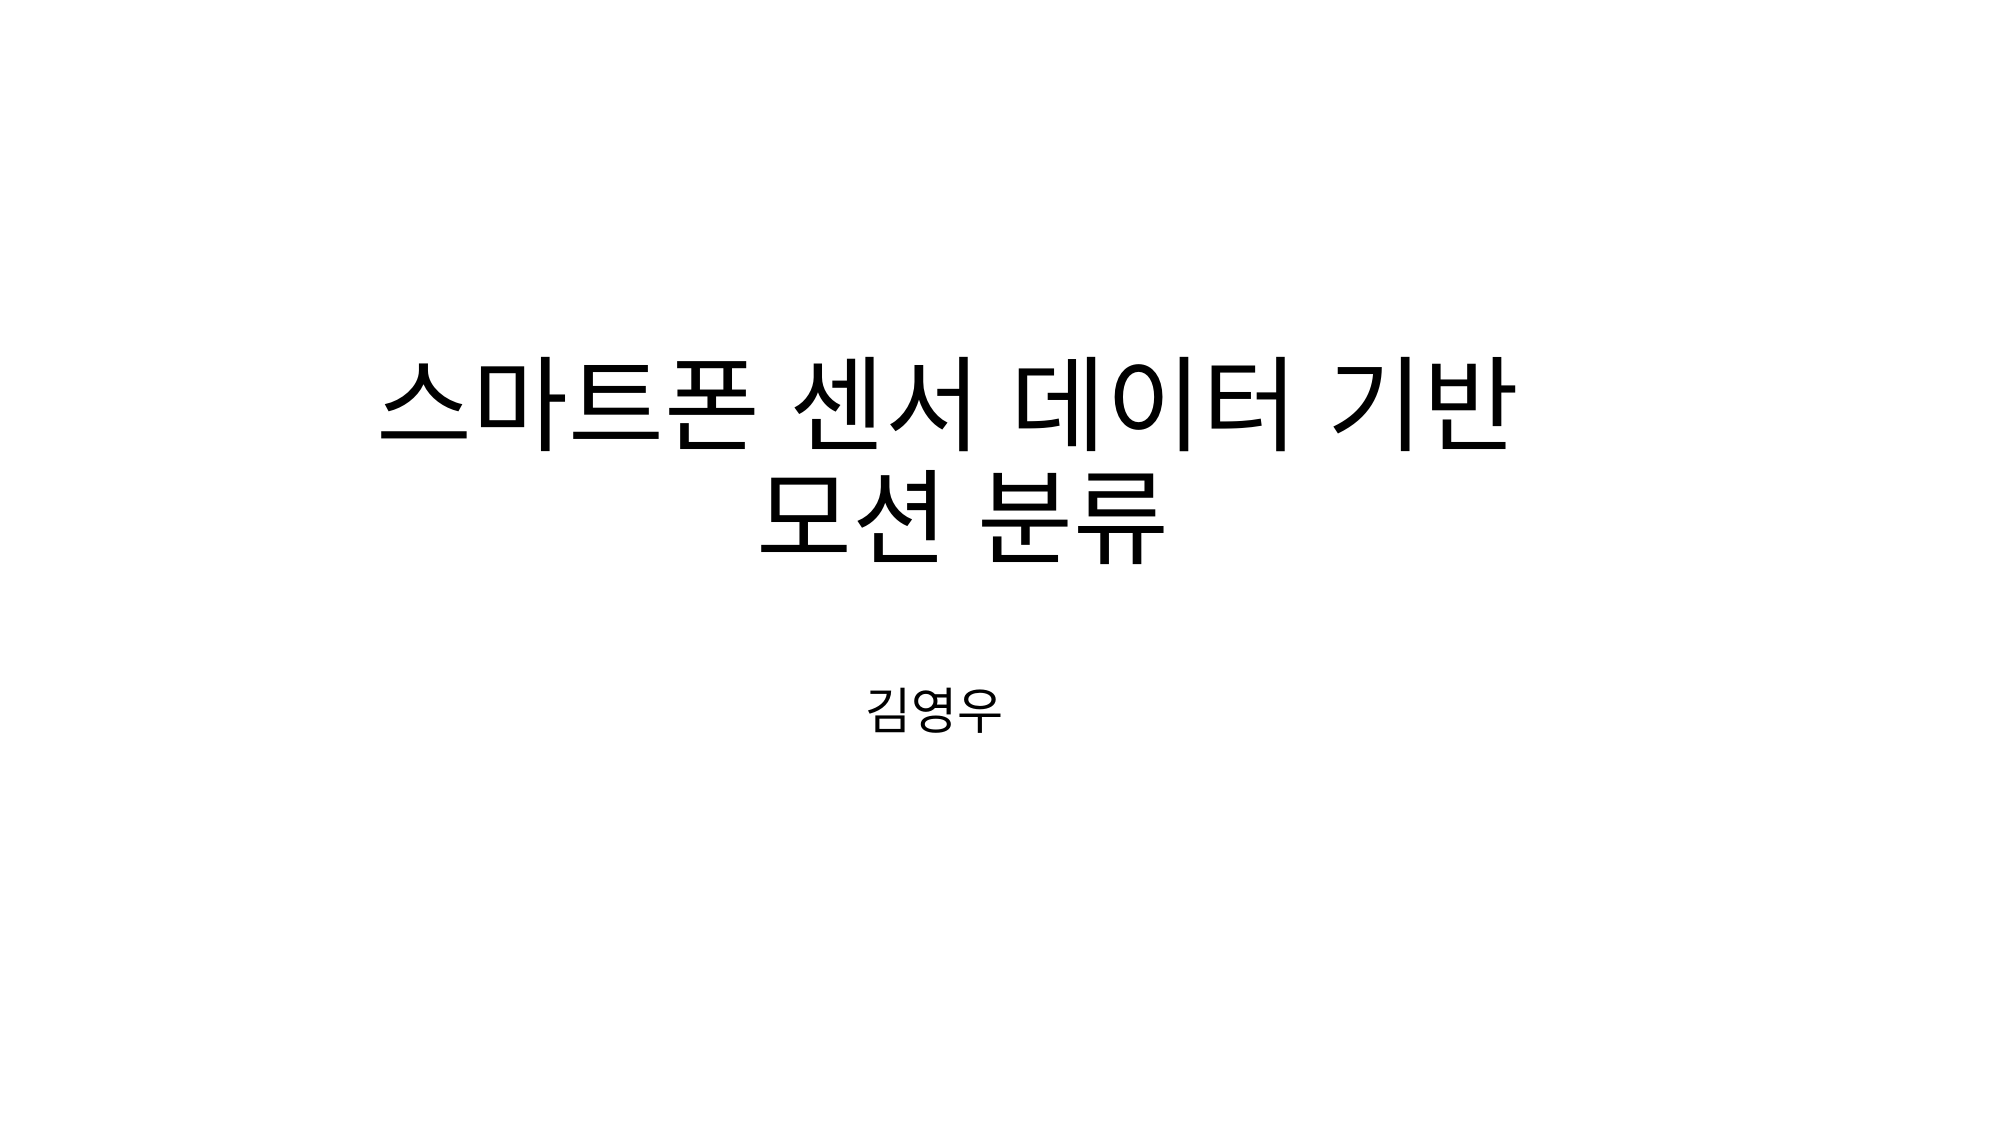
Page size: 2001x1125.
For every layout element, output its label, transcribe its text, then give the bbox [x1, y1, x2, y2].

title 스마트폰 센서 데이터 기반 모션 분류 [198, 194, 1699, 587]
subtitle 김영우 [184, 678, 1685, 951]
